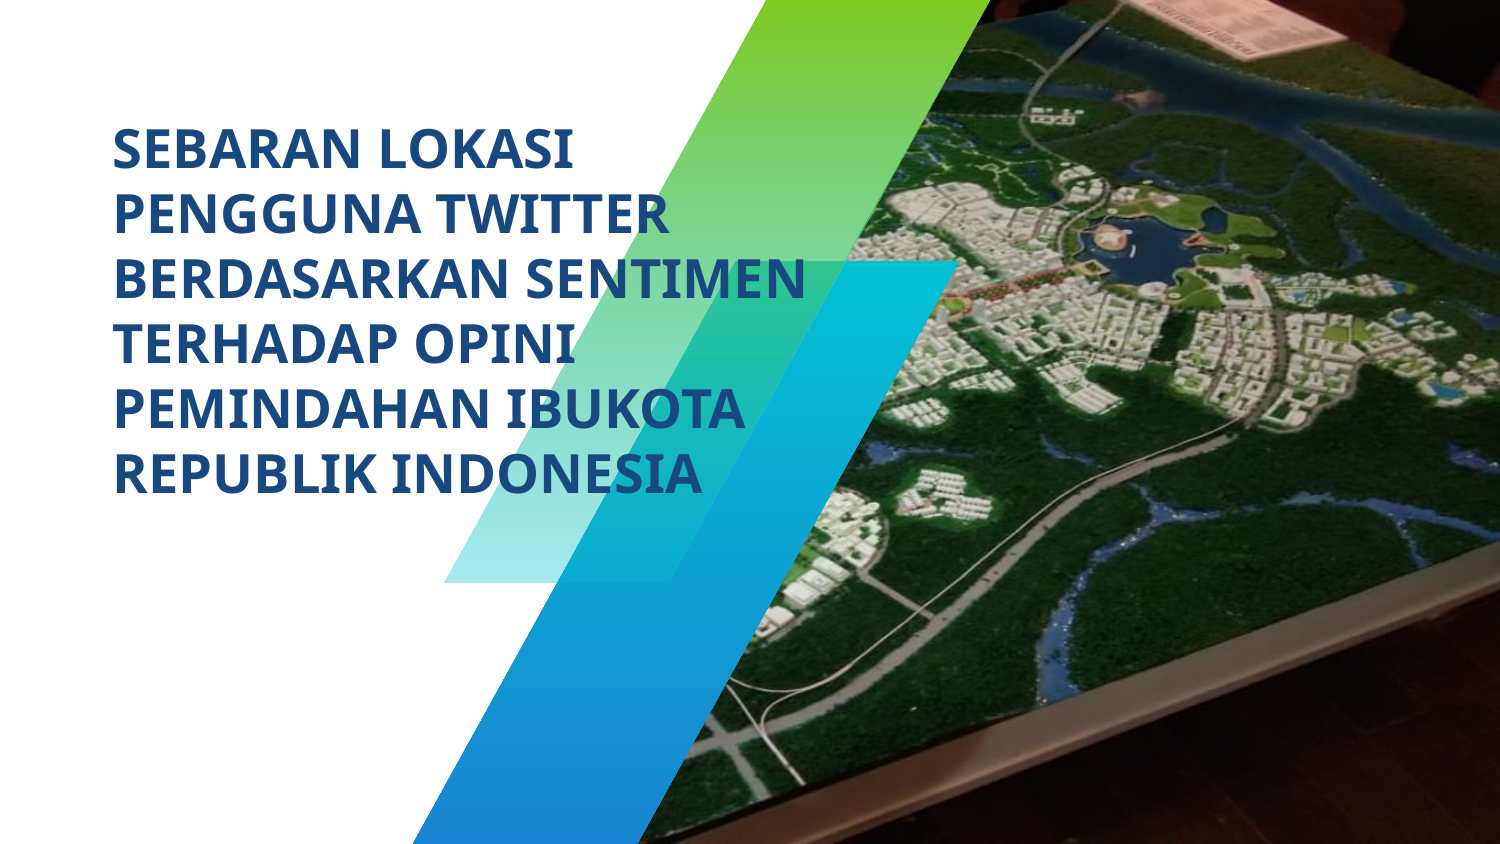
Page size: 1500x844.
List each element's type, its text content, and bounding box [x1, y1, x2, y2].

title SEBARAN LOKASI PENGGUNA TWITTER BERDASARKAN SENTIMEN TERHADAP OPINI PEMINDAHAN IBUKOTA REPUBLIK INDONESIA [112, 114, 898, 583]
picture [638, 0, 1500, 844]
